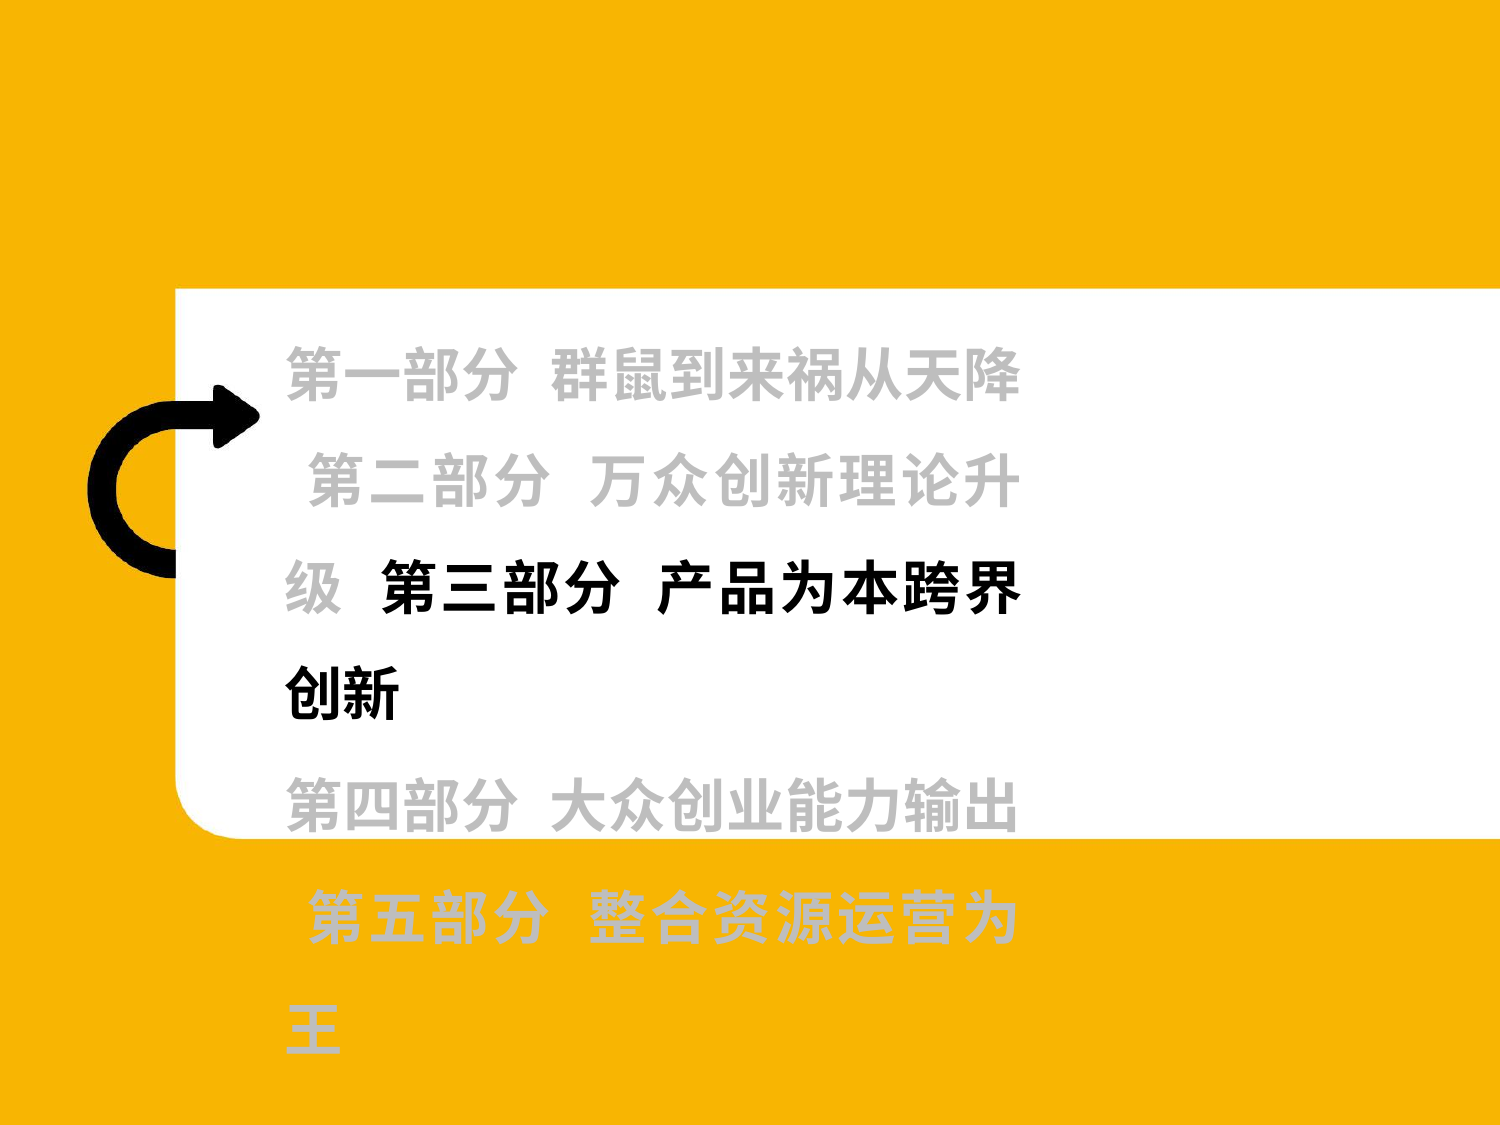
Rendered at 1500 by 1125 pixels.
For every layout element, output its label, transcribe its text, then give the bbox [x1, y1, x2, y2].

text_box 第一部分 群鼠到来祸从天降 第二部分 万众创新理论升级 第三部分 产品为本跨界创新 第四部分 大众创业能力输出 第五部分 整合资源运营为王 [282, 301, 1023, 1063]
text_box [0, 0, 1500, 1125]
